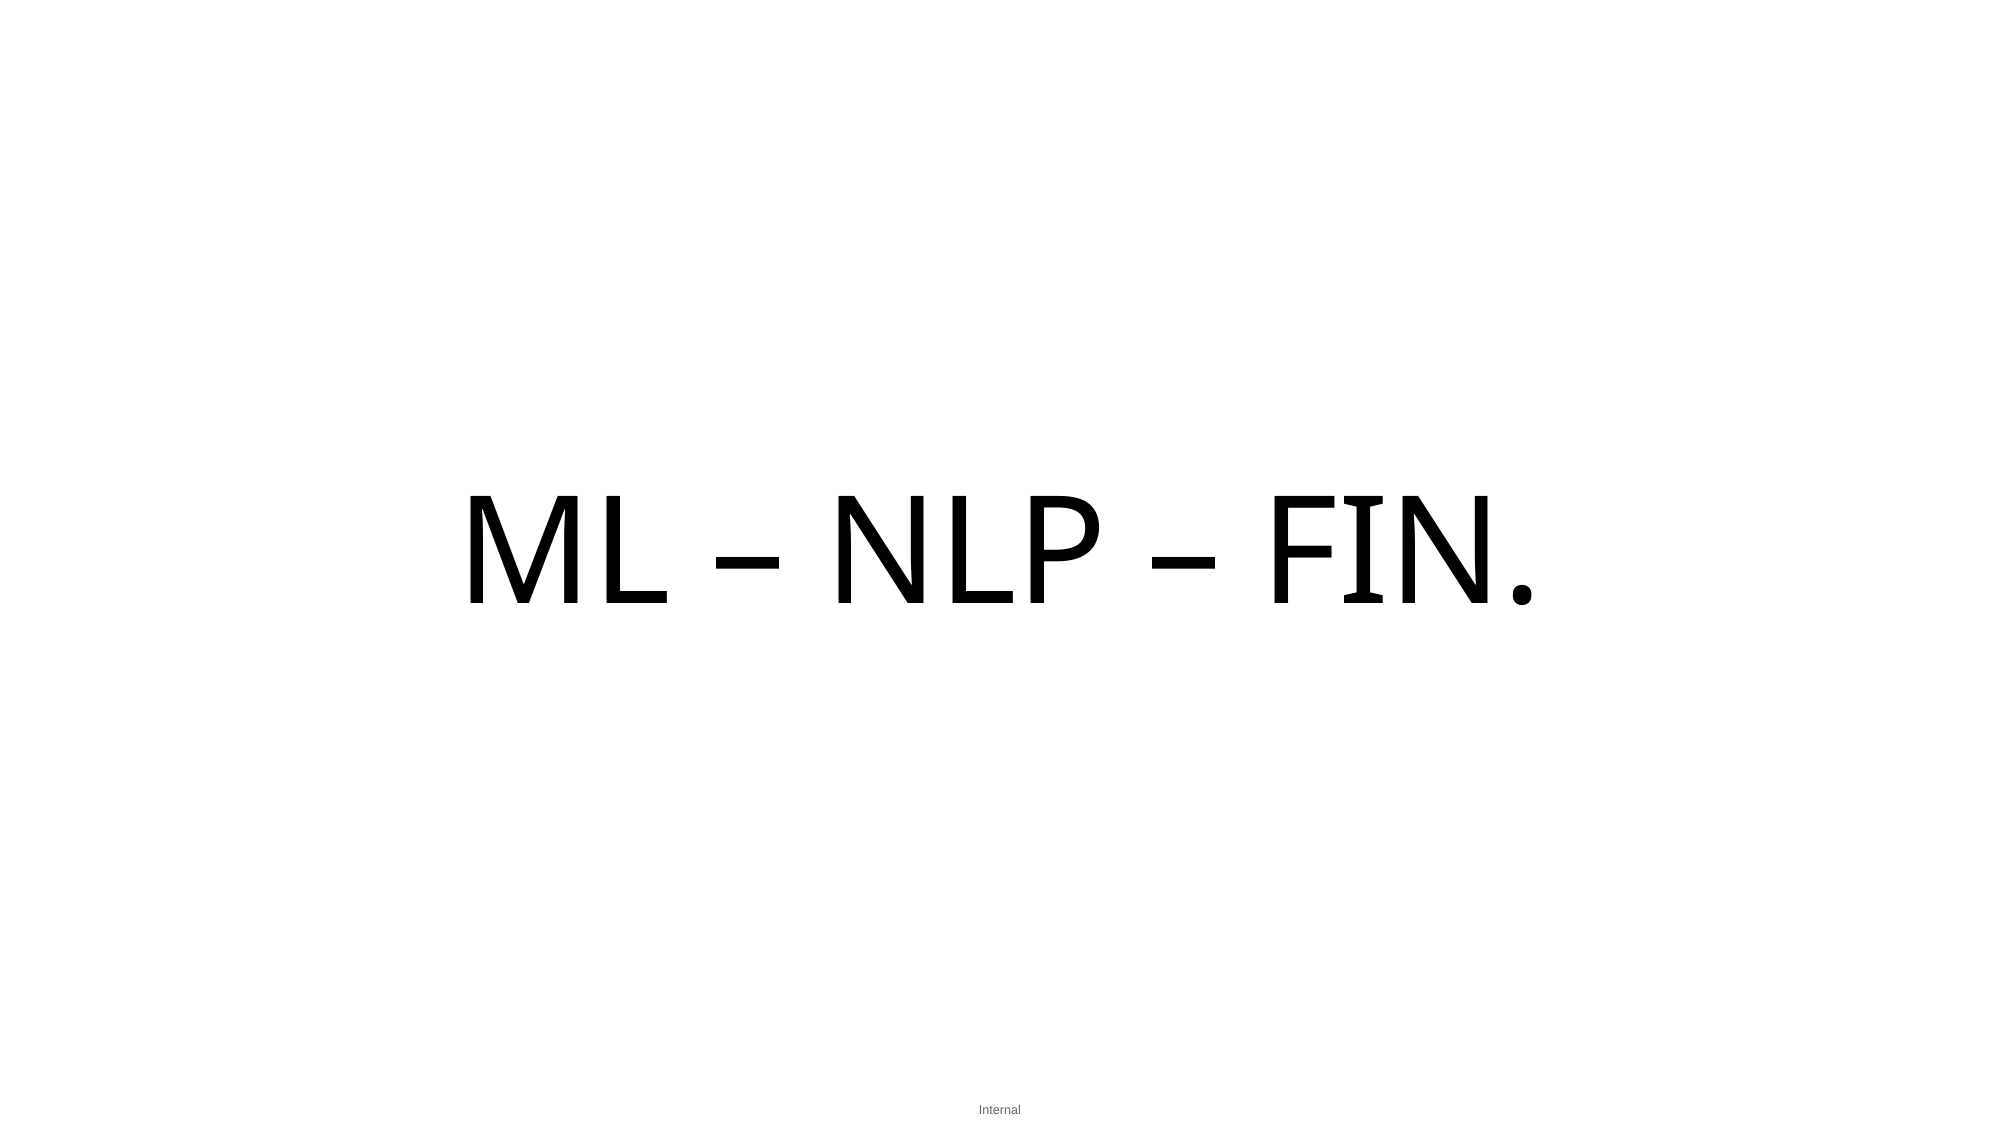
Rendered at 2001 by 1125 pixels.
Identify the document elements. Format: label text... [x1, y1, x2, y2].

title ML – NLP – FIN. [249, 327, 1750, 782]
